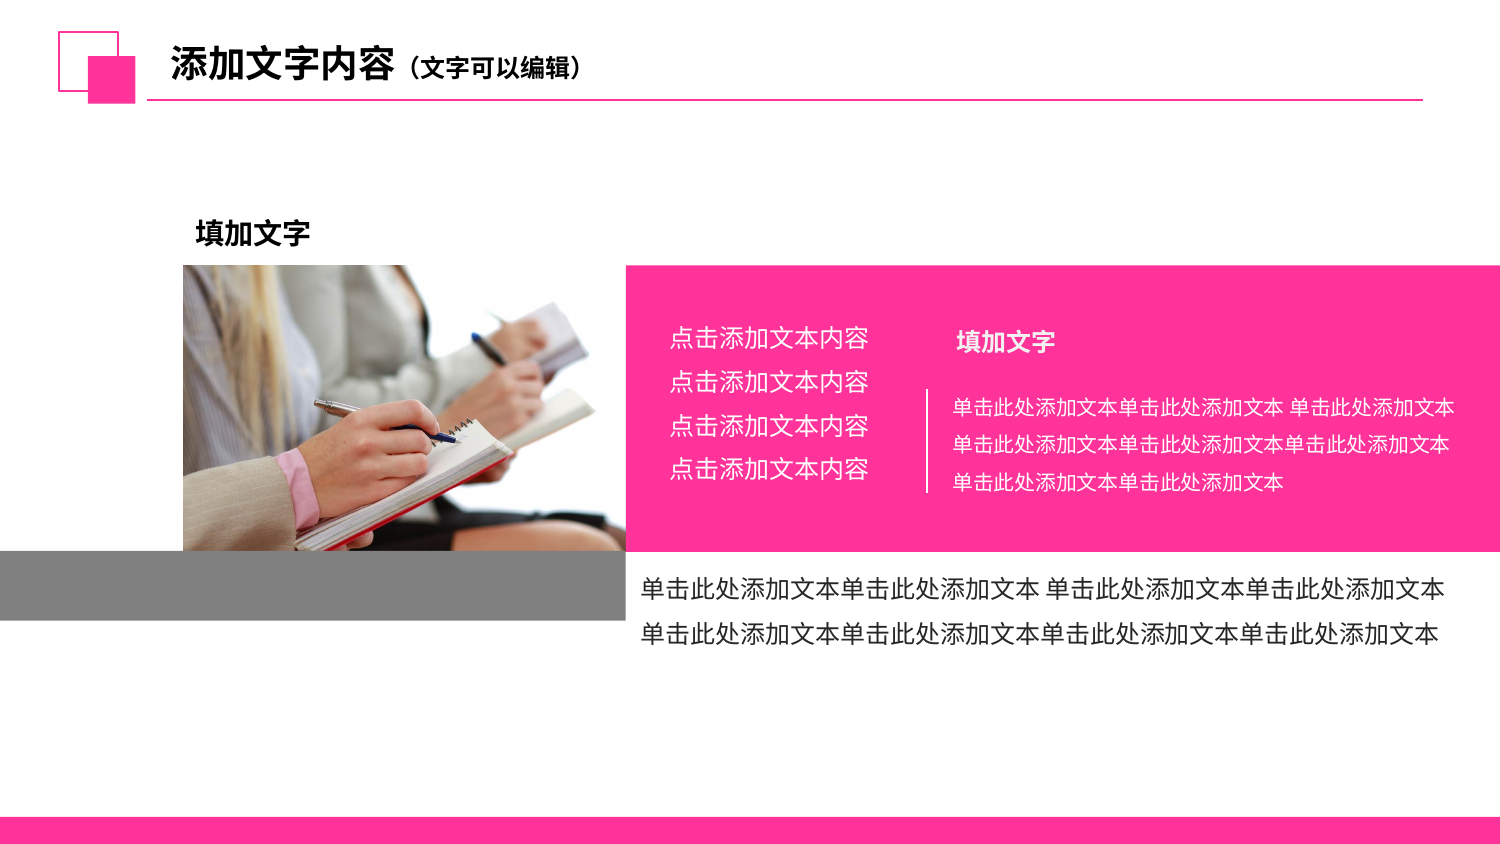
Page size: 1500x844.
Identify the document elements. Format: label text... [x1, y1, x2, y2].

text_box 单击此处添加文本单击此处添加文本 单击此处添加文本单击此处添加文本单击此处添加文本单击此处添加文本单击此处添加文本单击此处添加文本 [937, 374, 1483, 502]
text_box [628, 265, 1500, 552]
text_box 填加文字 [180, 207, 328, 258]
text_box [653, 315, 887, 493]
text_box 填加文字 [941, 319, 1072, 364]
text_box [0, 550, 625, 621]
picture [182, 265, 627, 553]
text_box 单击此处添加文本单击此处添加文本 单击此处添加文本单击此处添加文本单击此处添加文本单击此处添加文本单击此处添加文本单击此处添加文本 [625, 551, 1483, 656]
text_box 添加文字内容（文字可以编辑） [159, 34, 736, 91]
